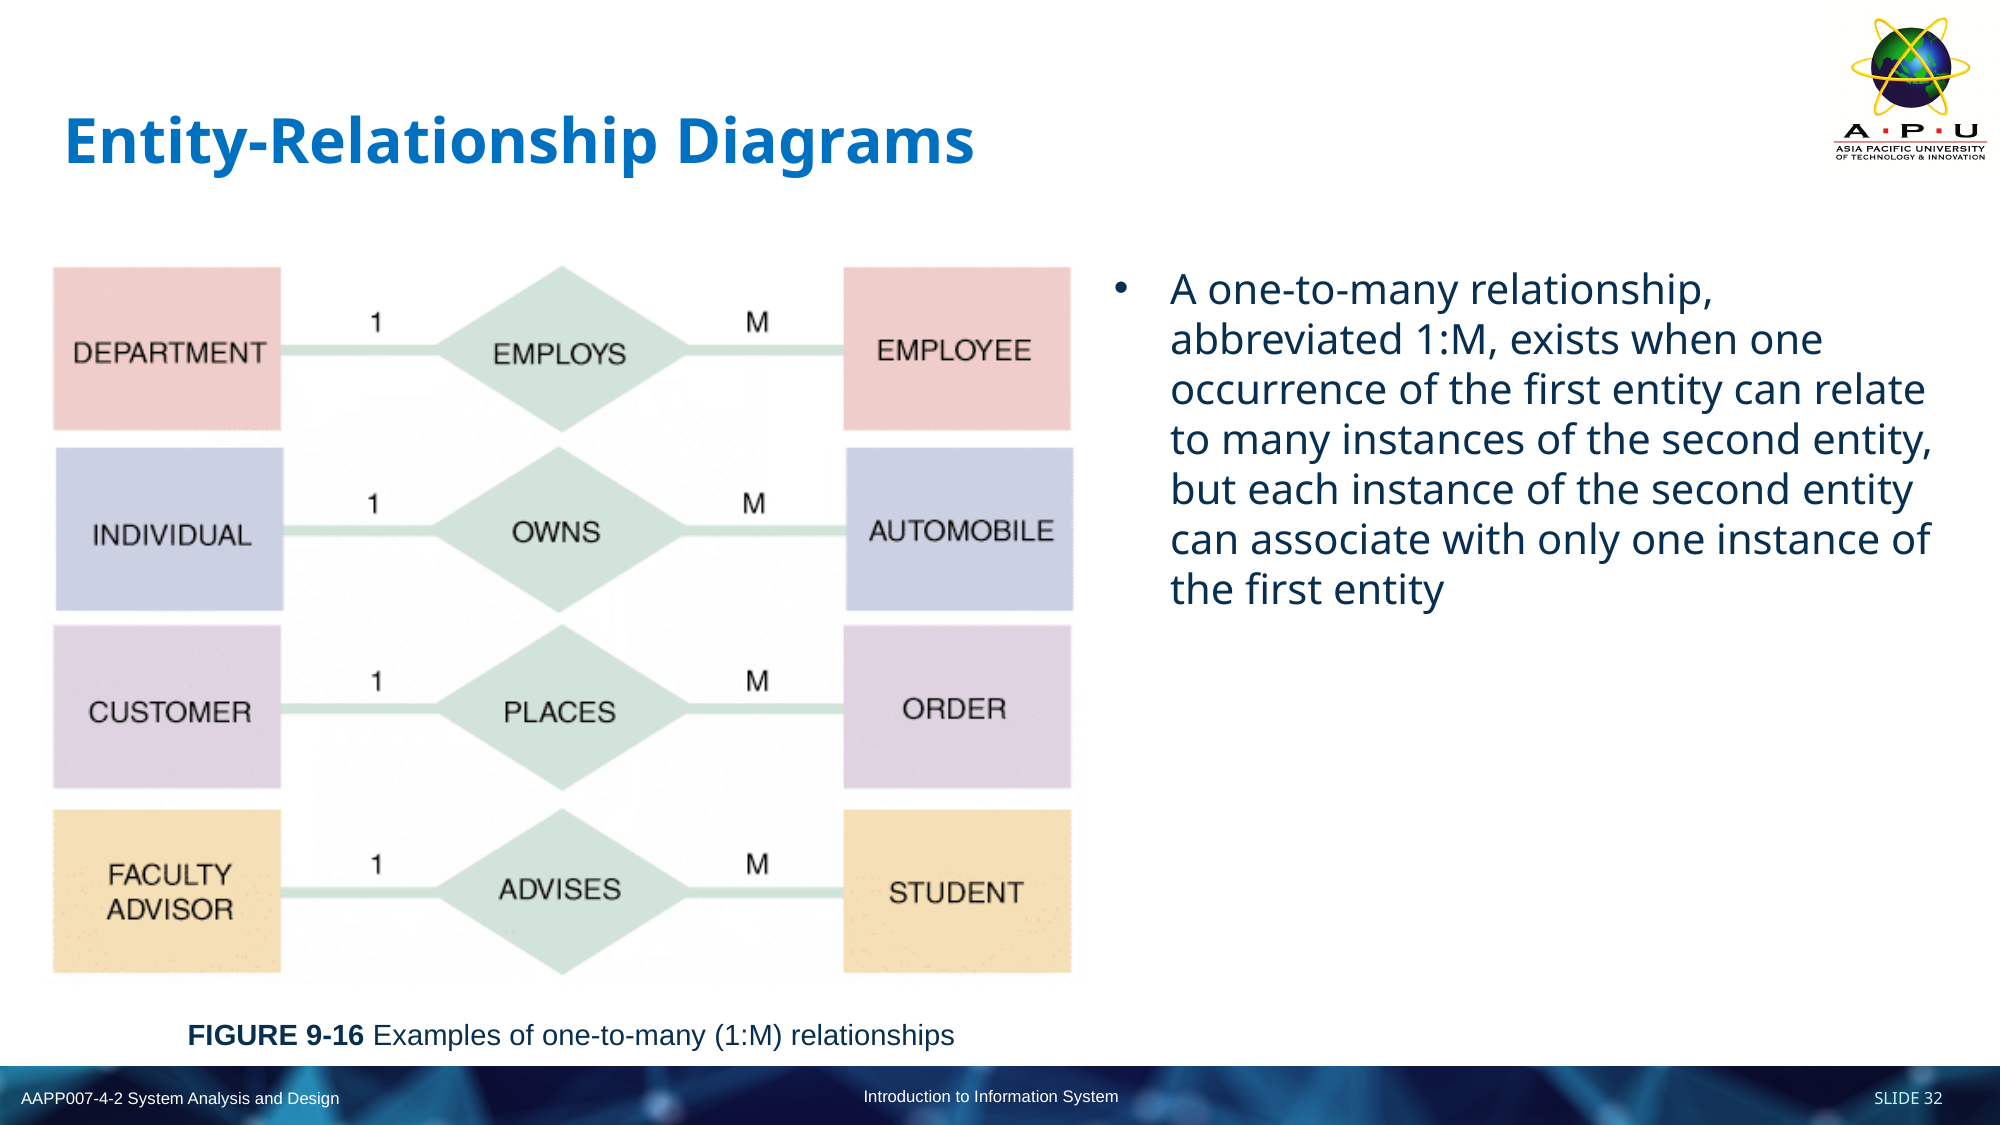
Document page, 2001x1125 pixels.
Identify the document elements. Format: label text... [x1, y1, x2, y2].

picture [0, 1066, 2000, 1125]
text_box FIGURE 9-16 Examples of one-to-many (1:M) relationships [172, 1008, 1117, 1059]
text_box A one-to-many relationship, abbreviated 1:M, exists when one occurrence of the first entity can relate to many instances of the second entity, but each instance of the second entity can associate with only one instance of the first entity [1098, 255, 1959, 621]
title Entity-Relationship Diagrams [48, 45, 1764, 233]
picture [1822, 0, 2000, 178]
picture [41, 256, 1086, 986]
